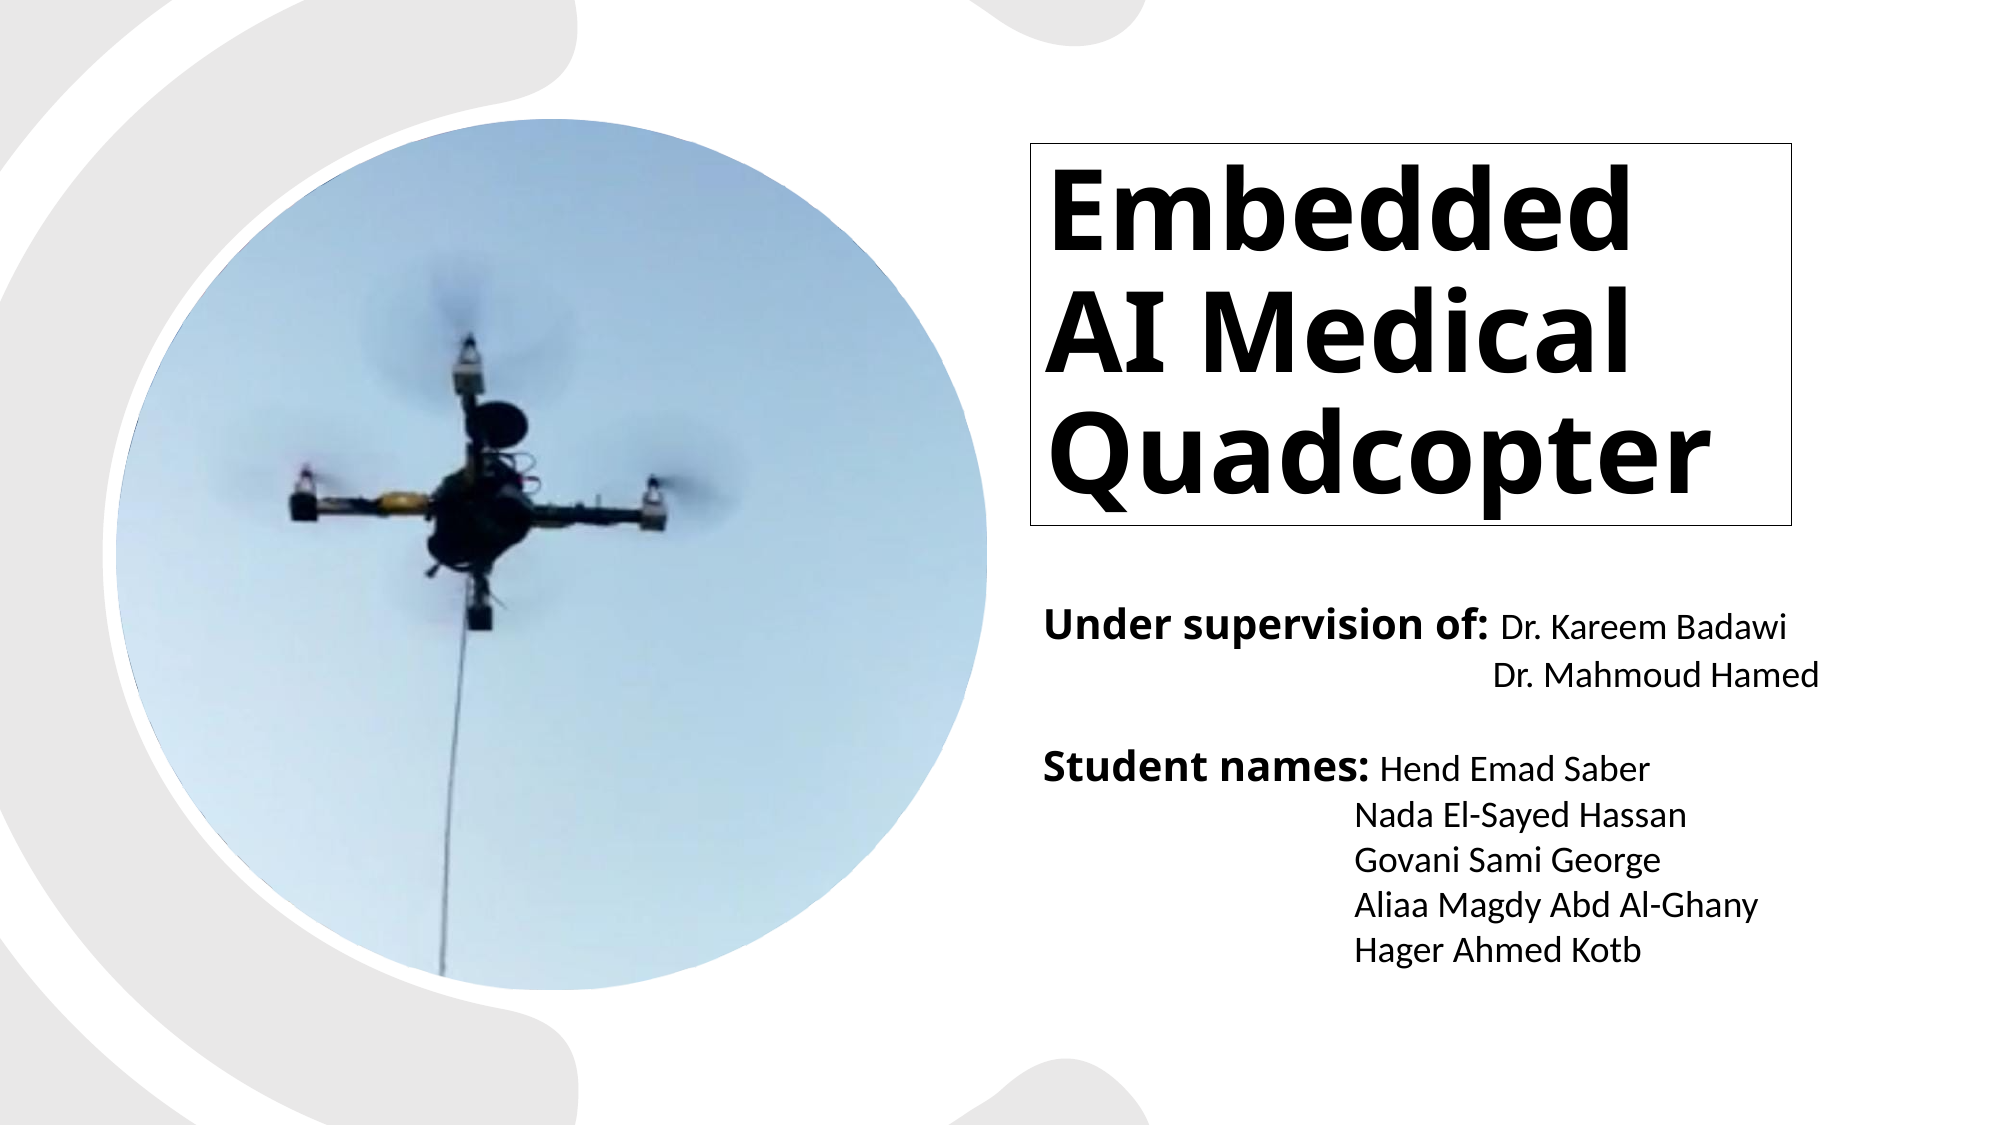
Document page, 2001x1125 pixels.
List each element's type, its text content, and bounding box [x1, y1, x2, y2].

title Embedded AI medical quadcopter [1030, 143, 1792, 526]
picture [116, 119, 987, 990]
text_box Under supervision of: Dr. Kareem Badawi Dr. Mahmoud Hamed Student names: Hend Emad Saber Nada El-Sayed Hassan Govani Sami George Aliaa Magdy Abd Al-Ghany Hager Ahmed Kotb [1028, 582, 1937, 977]
